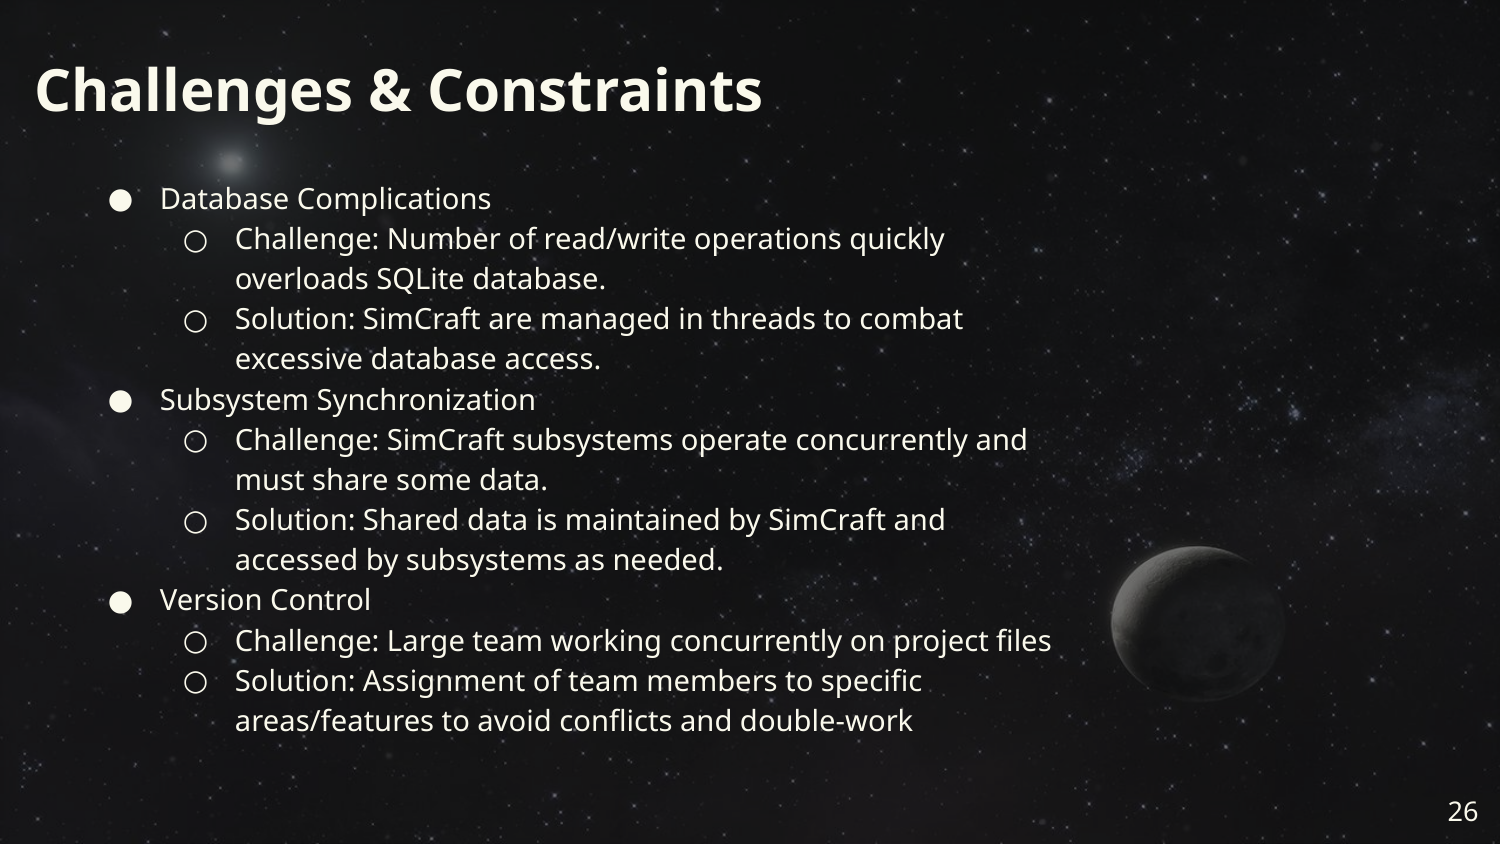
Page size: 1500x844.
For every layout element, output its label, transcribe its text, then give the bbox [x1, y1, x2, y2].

subtitle Database Complications Challenge: Number of read/write operations quickly overloads SQLite database. Solution: SimCraft are managed in threads to combat excessive database access. Subsystem Synchronization Challenge: SimCraft subsystems operate concurrently and must share some data. Solution: Shared data is maintained by SimCraft and accessed by subsystems as needed. Version Control Challenge: Large team working concurrently on project files Solution: Assignment of team members to specific areas/features to avoid conflicts and double-work [70, 159, 1070, 799]
title Challenges & Constraints [19, 38, 1284, 143]
slide_number ‹#› [1403, 779, 1494, 844]
